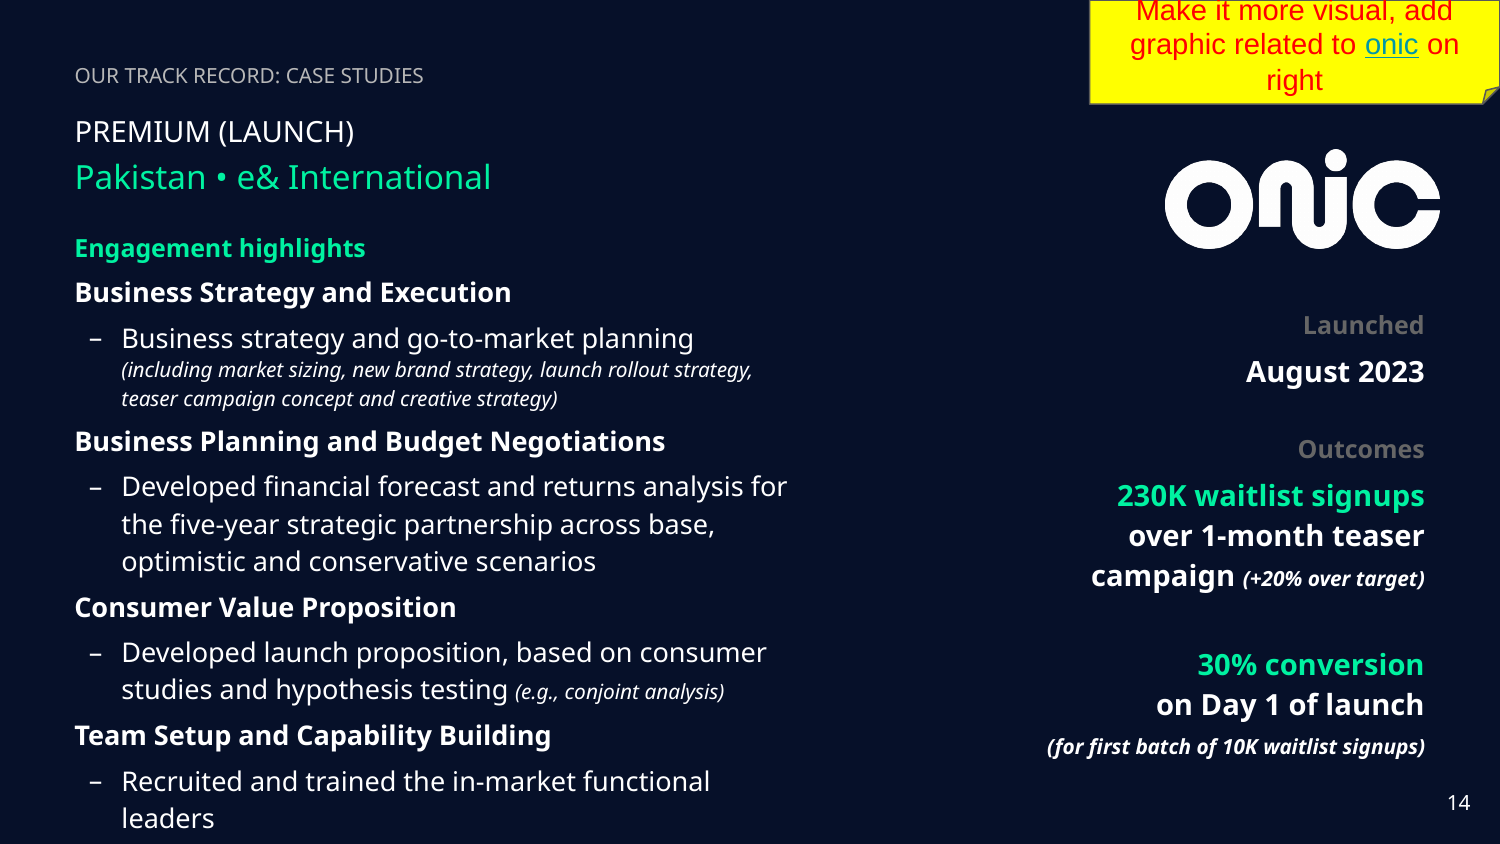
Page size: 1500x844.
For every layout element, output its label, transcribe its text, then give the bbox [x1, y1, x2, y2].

text_box Engagement highlights Business Strategy and Execution Business strategy and go-to-market planning (including market sizing, new brand strategy, launch rollout strategy, teaser campaign concept and creative strategy) Business Planning and Budget Negotiations Developed financial forecast and returns analysis for the five-year strategic partnership across base, optimistic and conservative scenarios Consumer Value Proposition Developed launch proposition, based on consumer studies and hypothesis testing (e.g., conjoint analysis) Team Setup and Capability Building Recruited and trained the in-market functional leaders [59, 212, 816, 844]
text_box ‹#› [1243, 774, 1486, 835]
text_box OUR TRACK RECORD: CASE STUDIES [59, 50, 555, 97]
text_box PREMIUM (LAUNCH) Pakistan • e& International [59, 97, 829, 212]
text_box Make it more visual, add graphic related to onic on right [1089, 0, 1500, 105]
text_box Launched August 2023 [1078, 289, 1440, 403]
text_box Outcomes 230K waitlist signups over 1-month teaser campaign (+20% over target) 30% conversion on Day 1 of launch (for first batch of 10K waitlist signups) [1008, 414, 1440, 774]
picture [1165, 149, 1441, 250]
